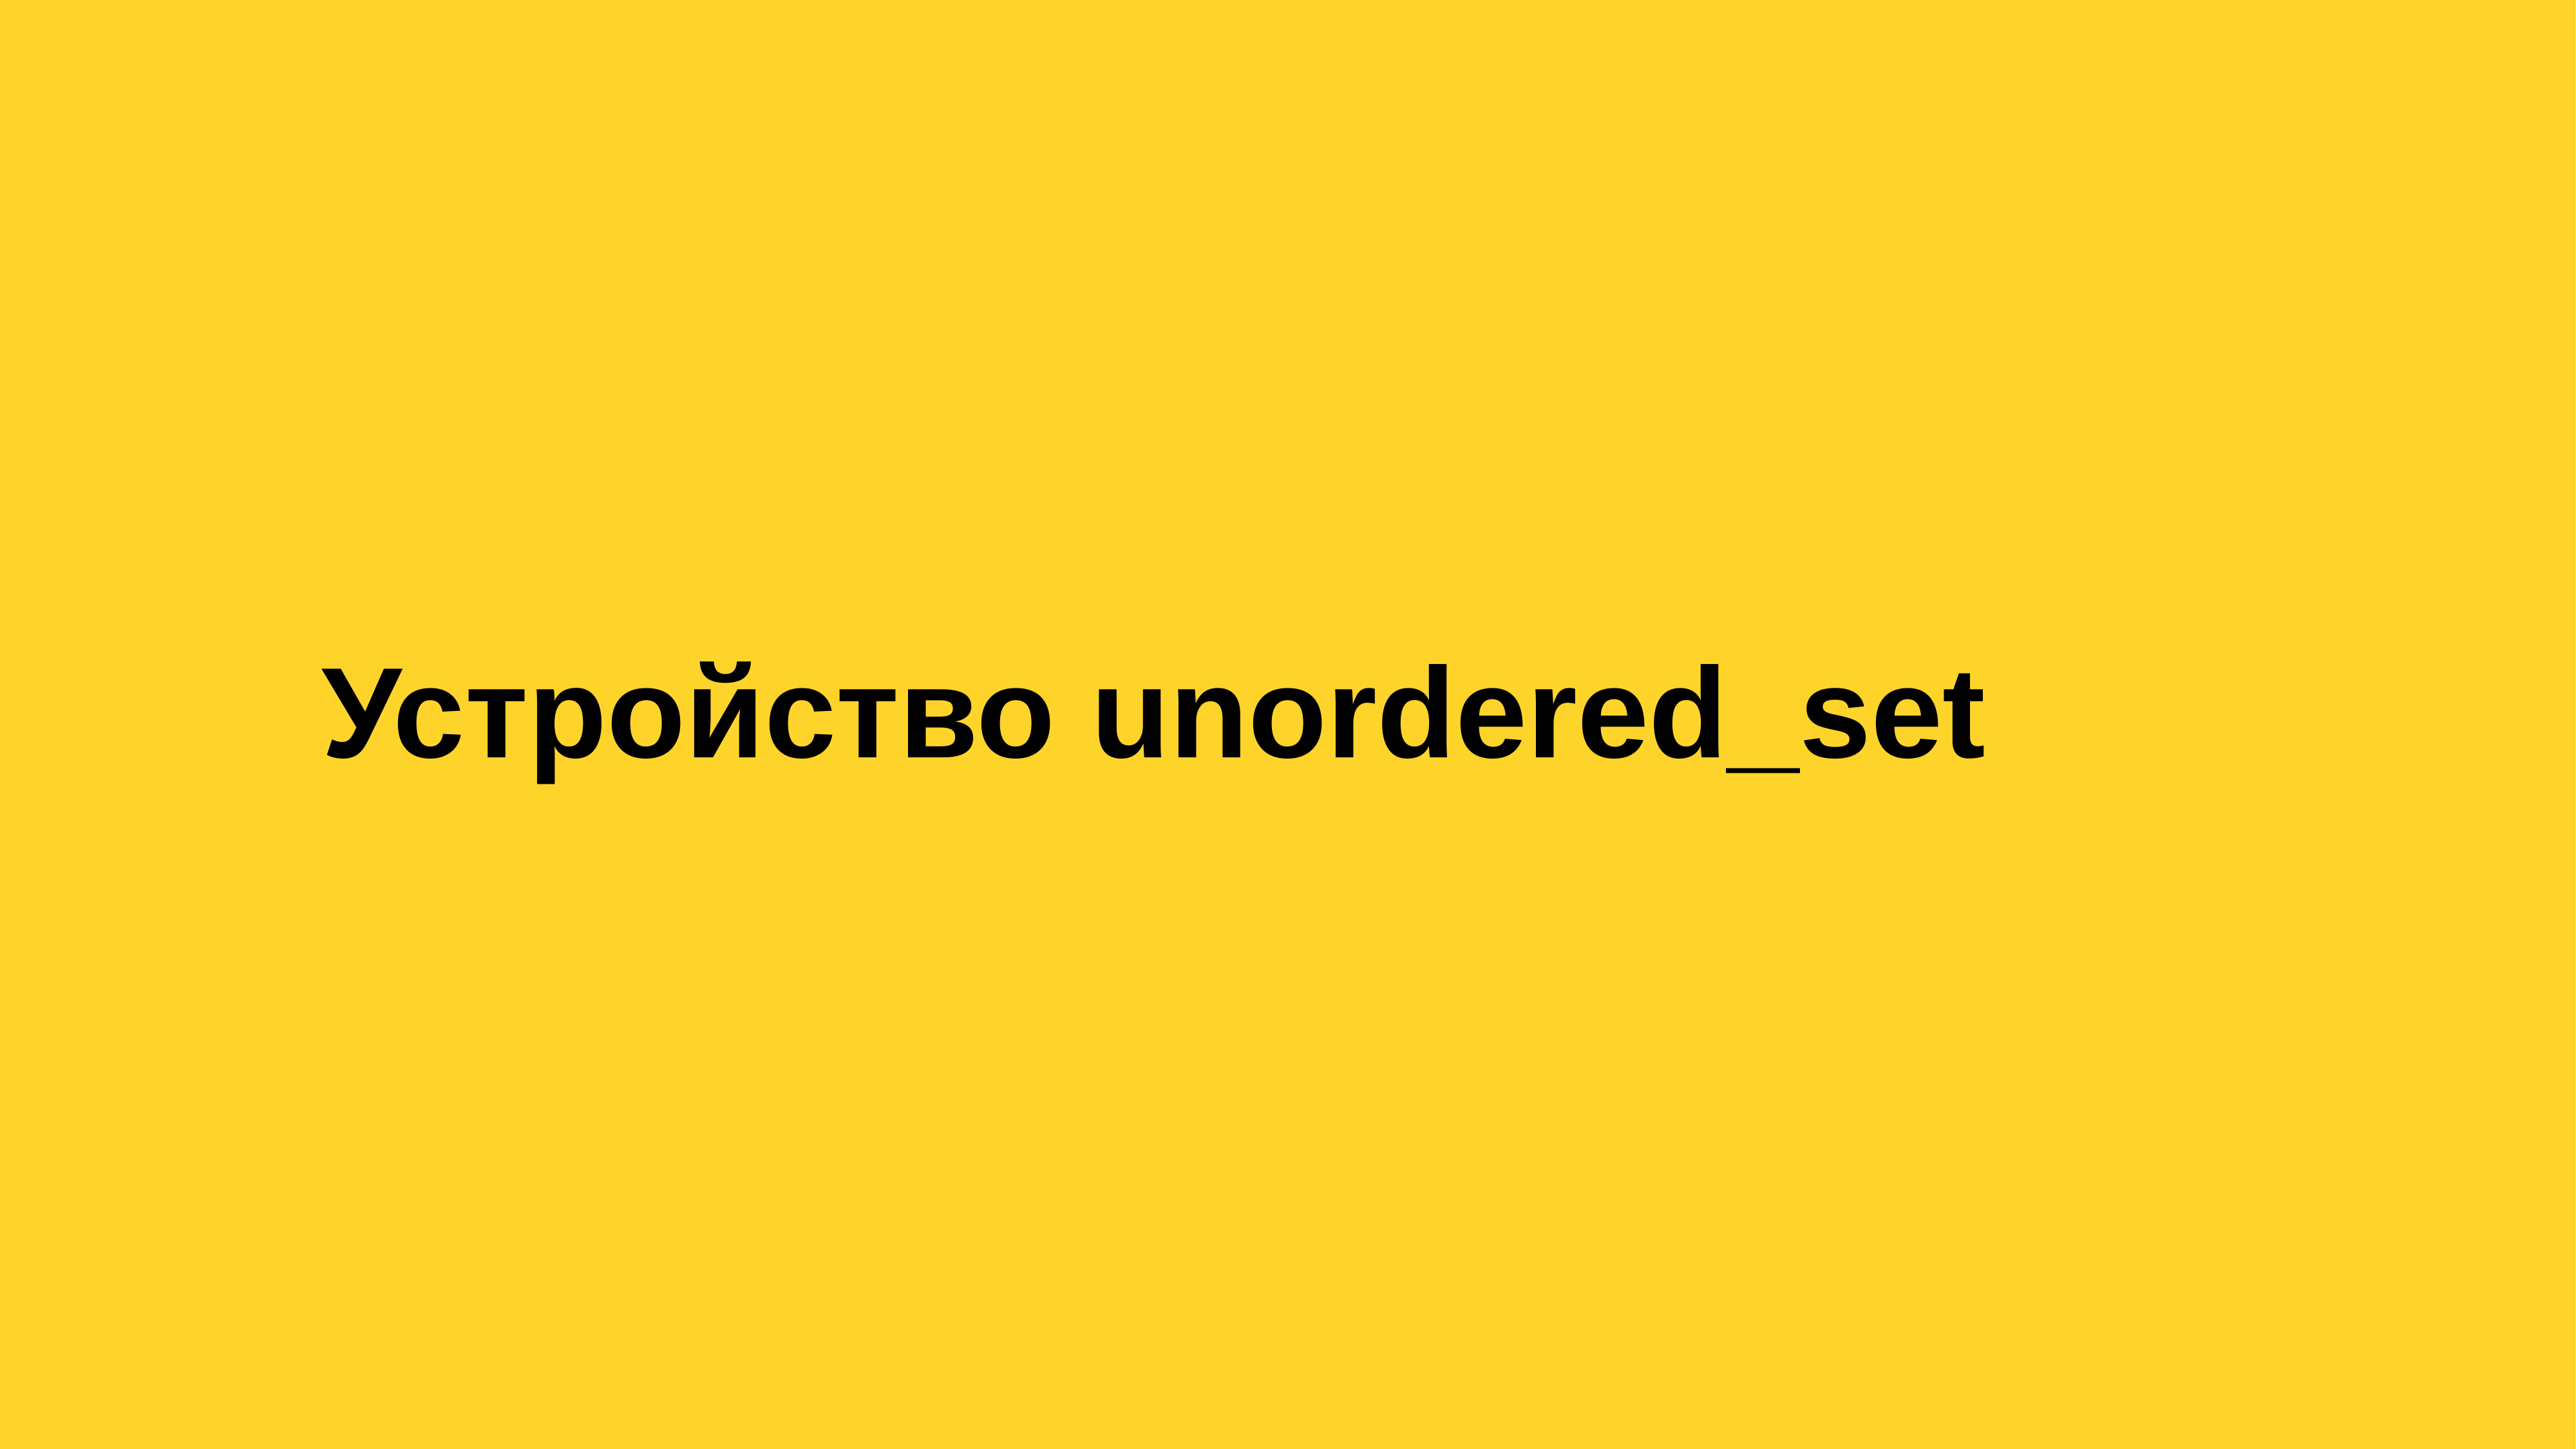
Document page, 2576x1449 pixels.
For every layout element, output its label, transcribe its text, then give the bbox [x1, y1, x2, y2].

title Устройство unordered_set [321, 404, 2256, 985]
